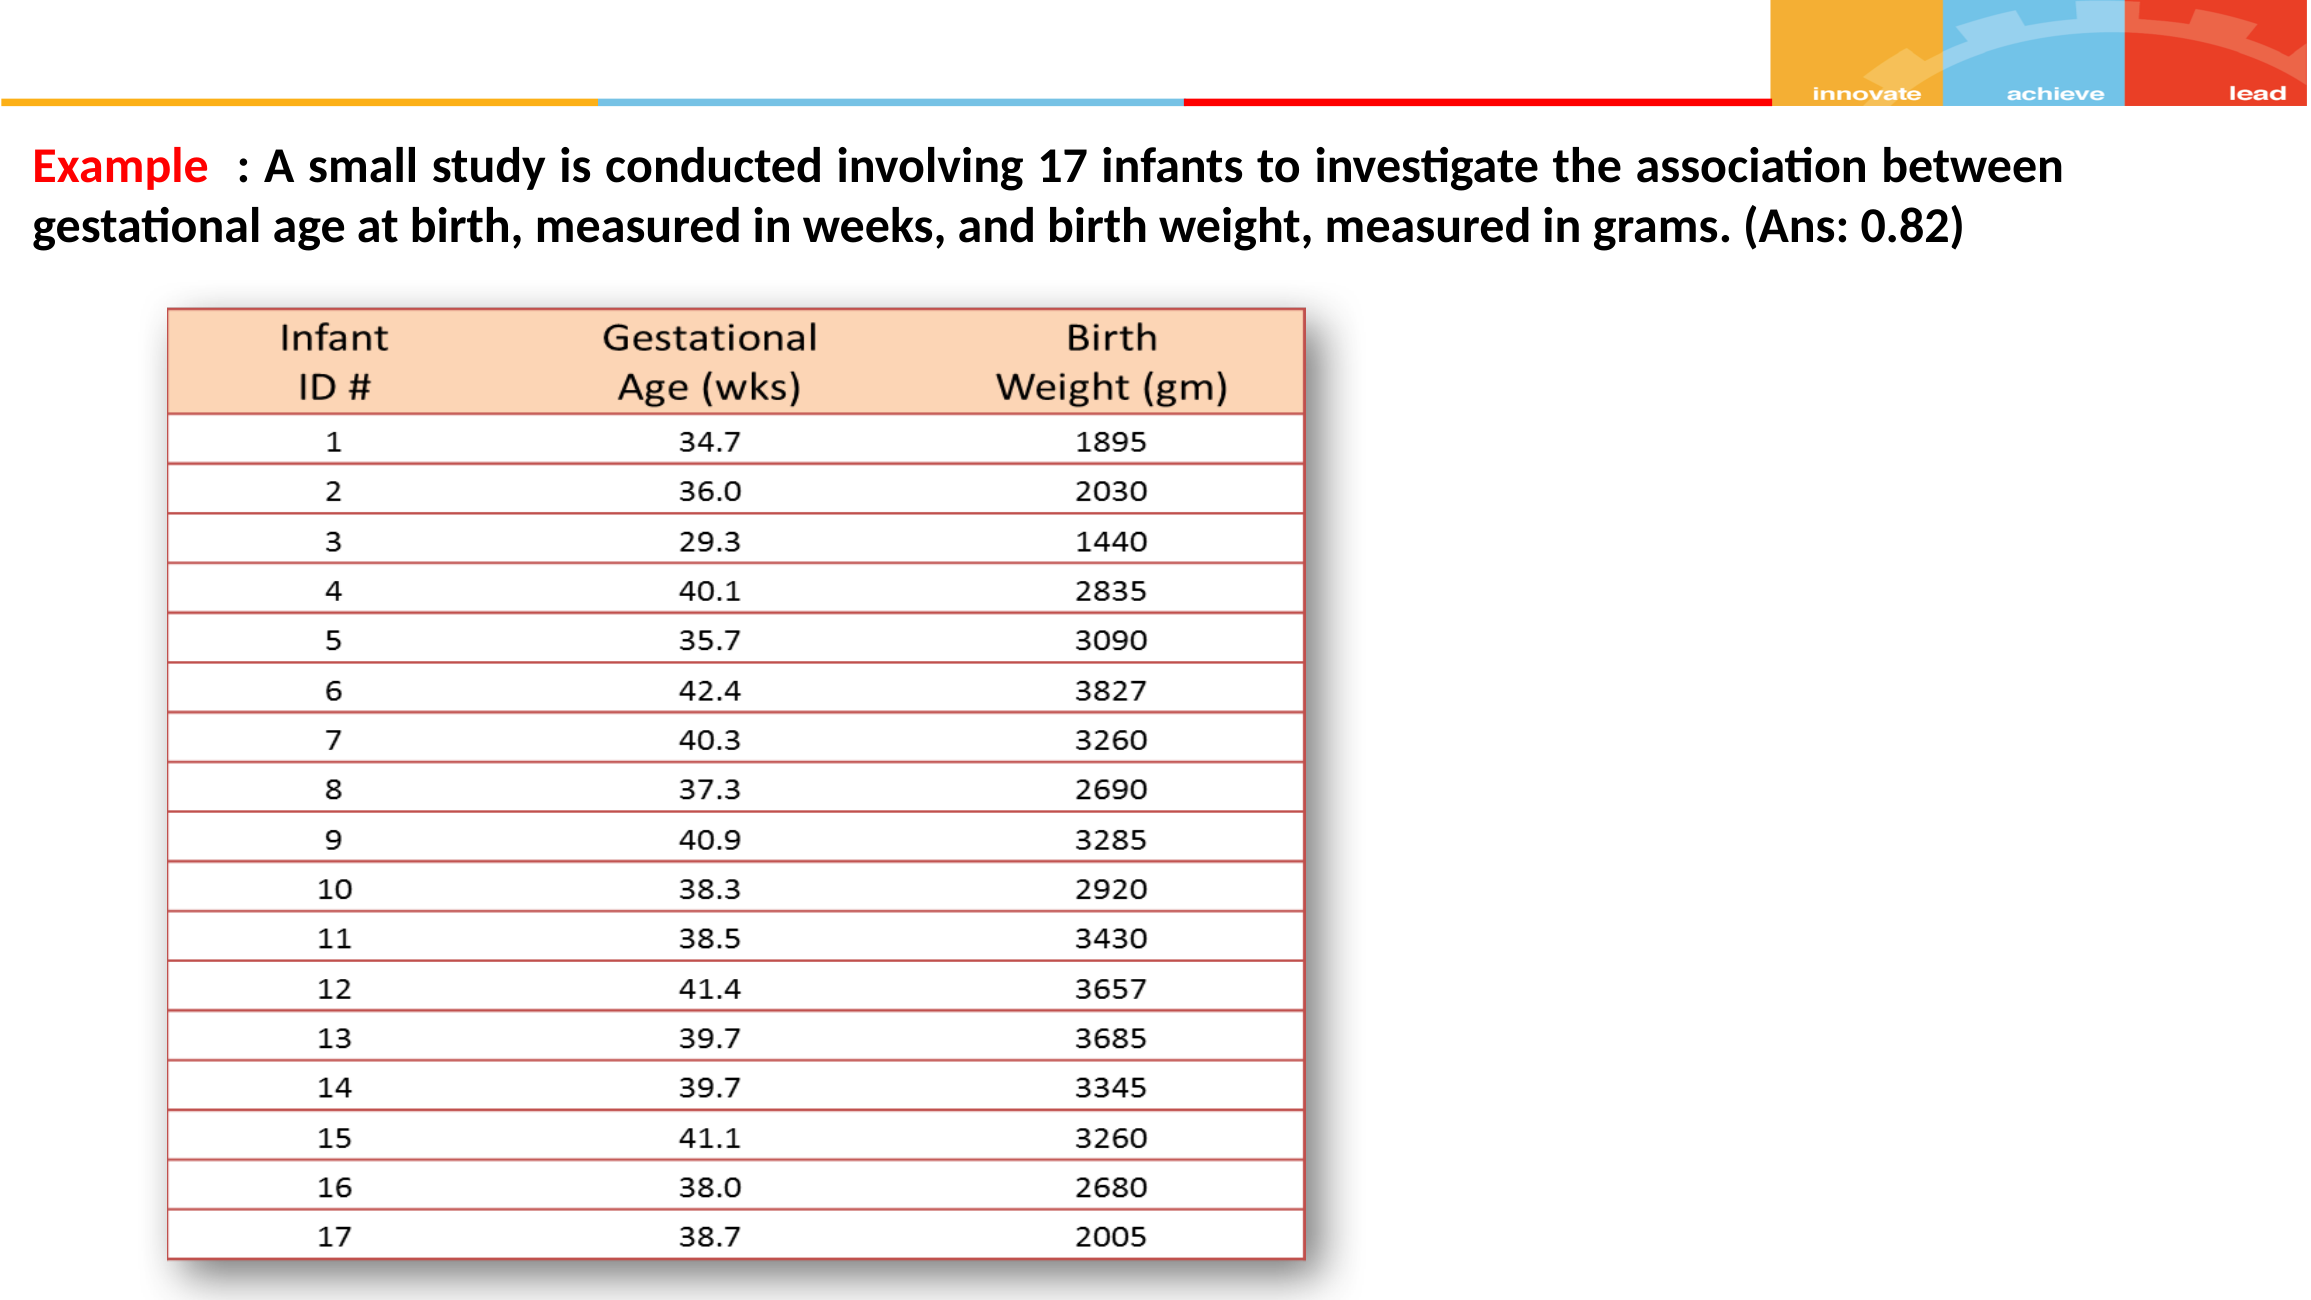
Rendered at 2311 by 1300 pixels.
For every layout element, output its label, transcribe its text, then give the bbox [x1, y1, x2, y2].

text_box Example : A small study is conducted involving 17 infants to investigate the association between gestational age at birth, measured in weeks, and birth weight, measured in grams. (Ans: 0.82) [17, 124, 2081, 260]
picture [167, 299, 1306, 1276]
picture [1770, 0, 2307, 106]
